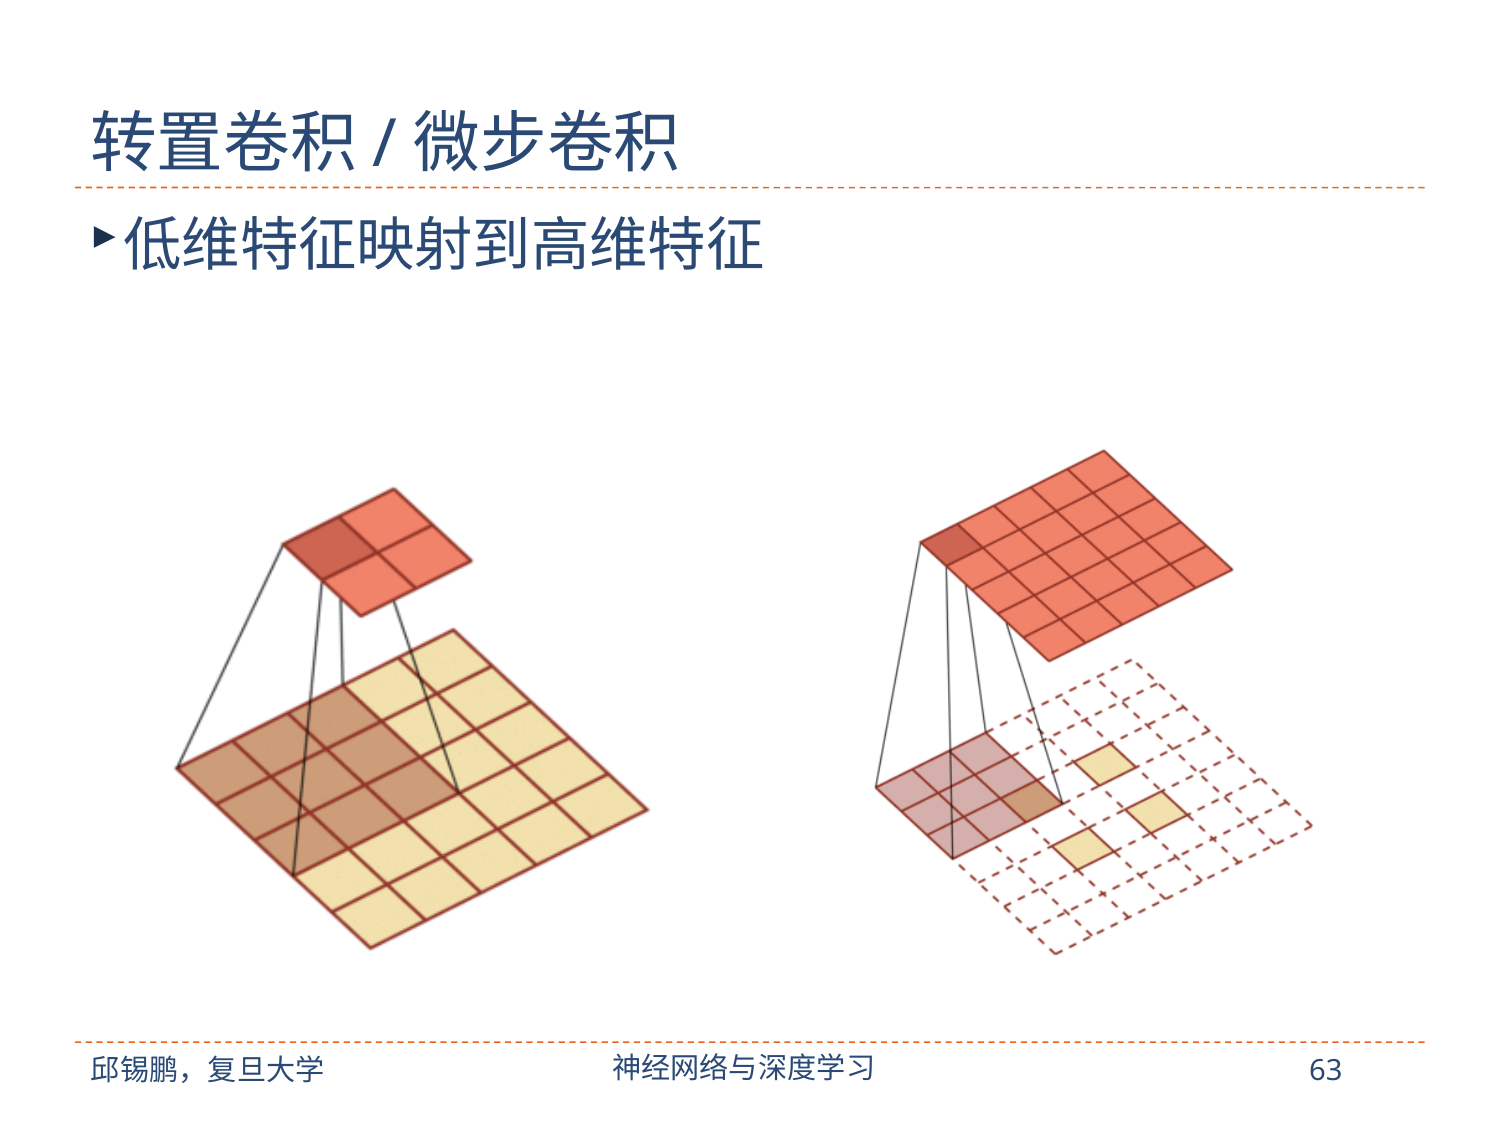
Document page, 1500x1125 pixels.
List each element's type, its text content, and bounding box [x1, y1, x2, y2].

picture [137, 449, 688, 989]
picture [849, 424, 1339, 981]
title 转置卷积/微步卷积 [75, 24, 1425, 188]
list 低维特征映射到高维特征 [75, 200, 1425, 1010]
